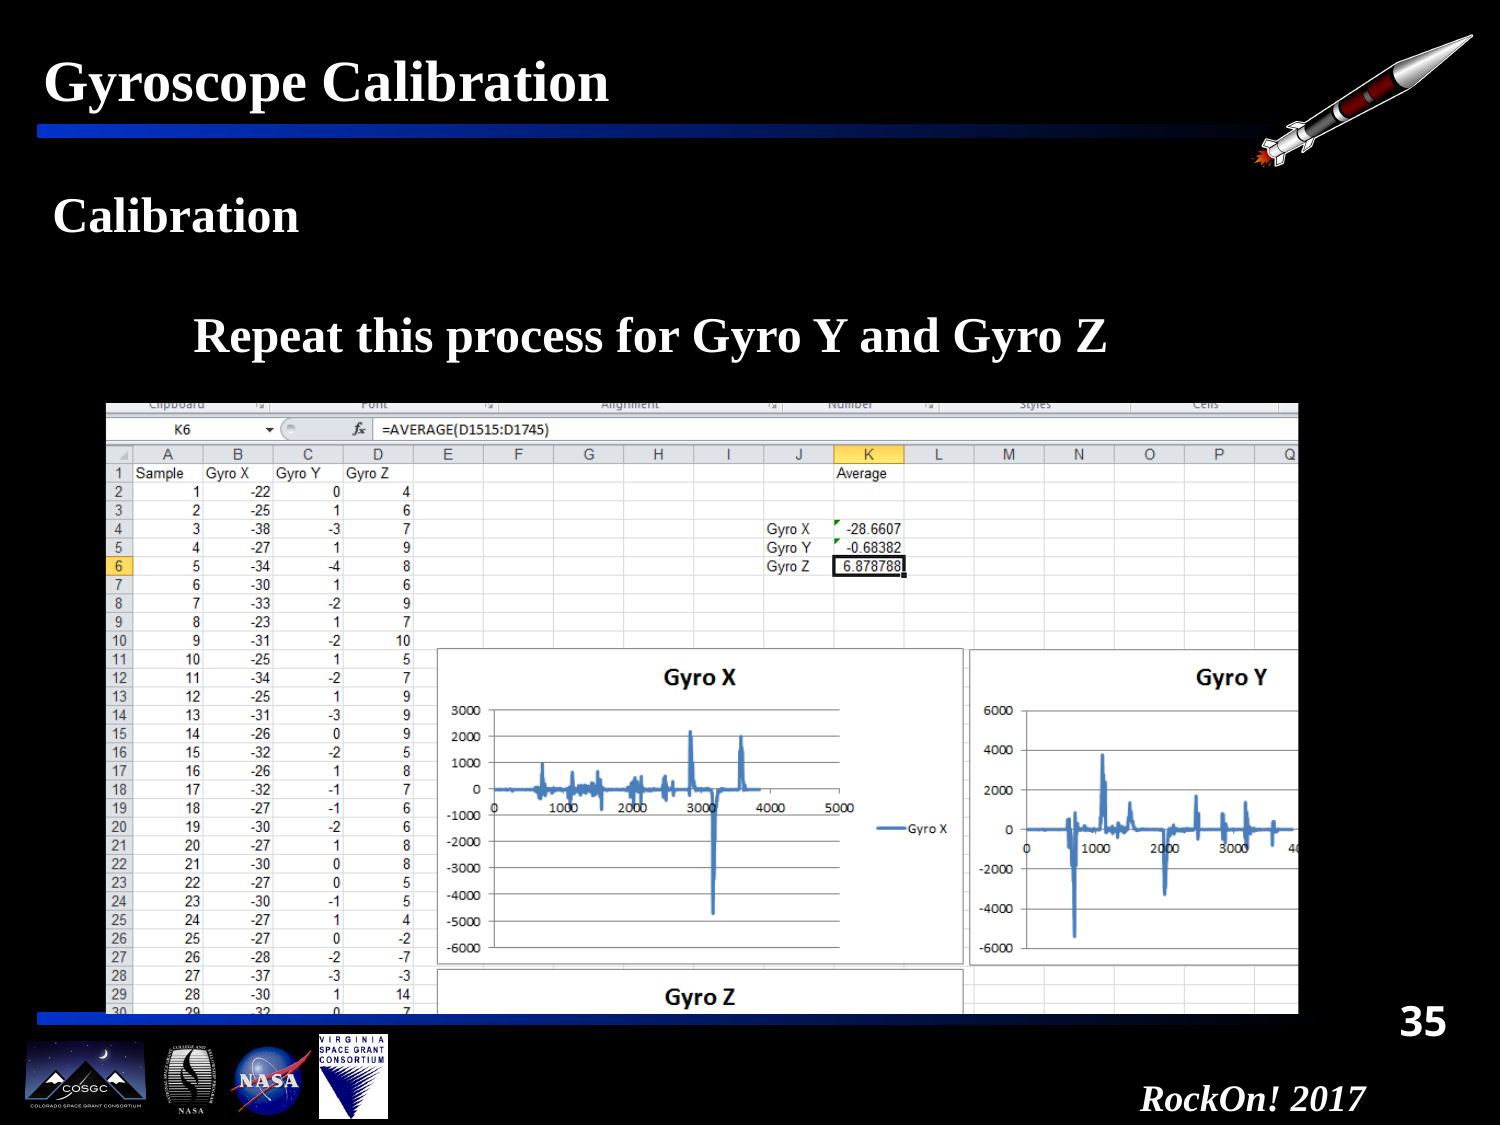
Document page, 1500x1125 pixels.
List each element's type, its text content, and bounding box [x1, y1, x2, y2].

slide_number 35 [1112, 987, 1463, 1066]
picture [24, 1041, 147, 1113]
text_box Calibration Repeat this process for Gyro Y and Gyro Z [37, 174, 1367, 430]
picture [319, 1034, 388, 1119]
text_box Gyroscope Calibration [28, 35, 626, 121]
picture [225, 1042, 312, 1119]
picture [1242, 0, 1481, 174]
picture [105, 403, 1299, 1014]
picture [158, 1040, 224, 1118]
